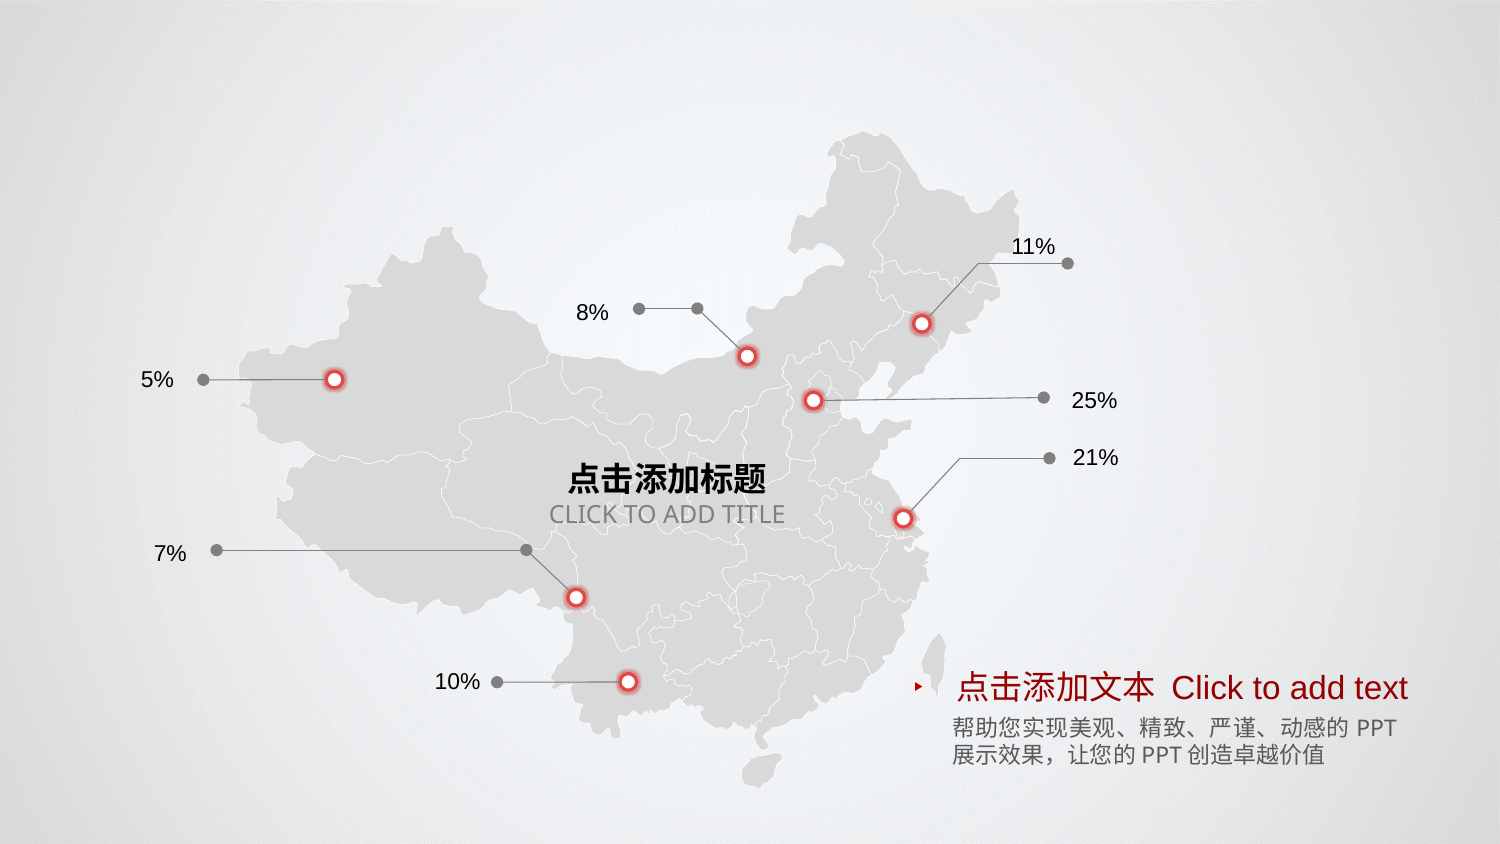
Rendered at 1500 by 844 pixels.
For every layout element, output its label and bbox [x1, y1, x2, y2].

picture [0, 0, 1500, 844]
text_box [125, 130, 1430, 789]
